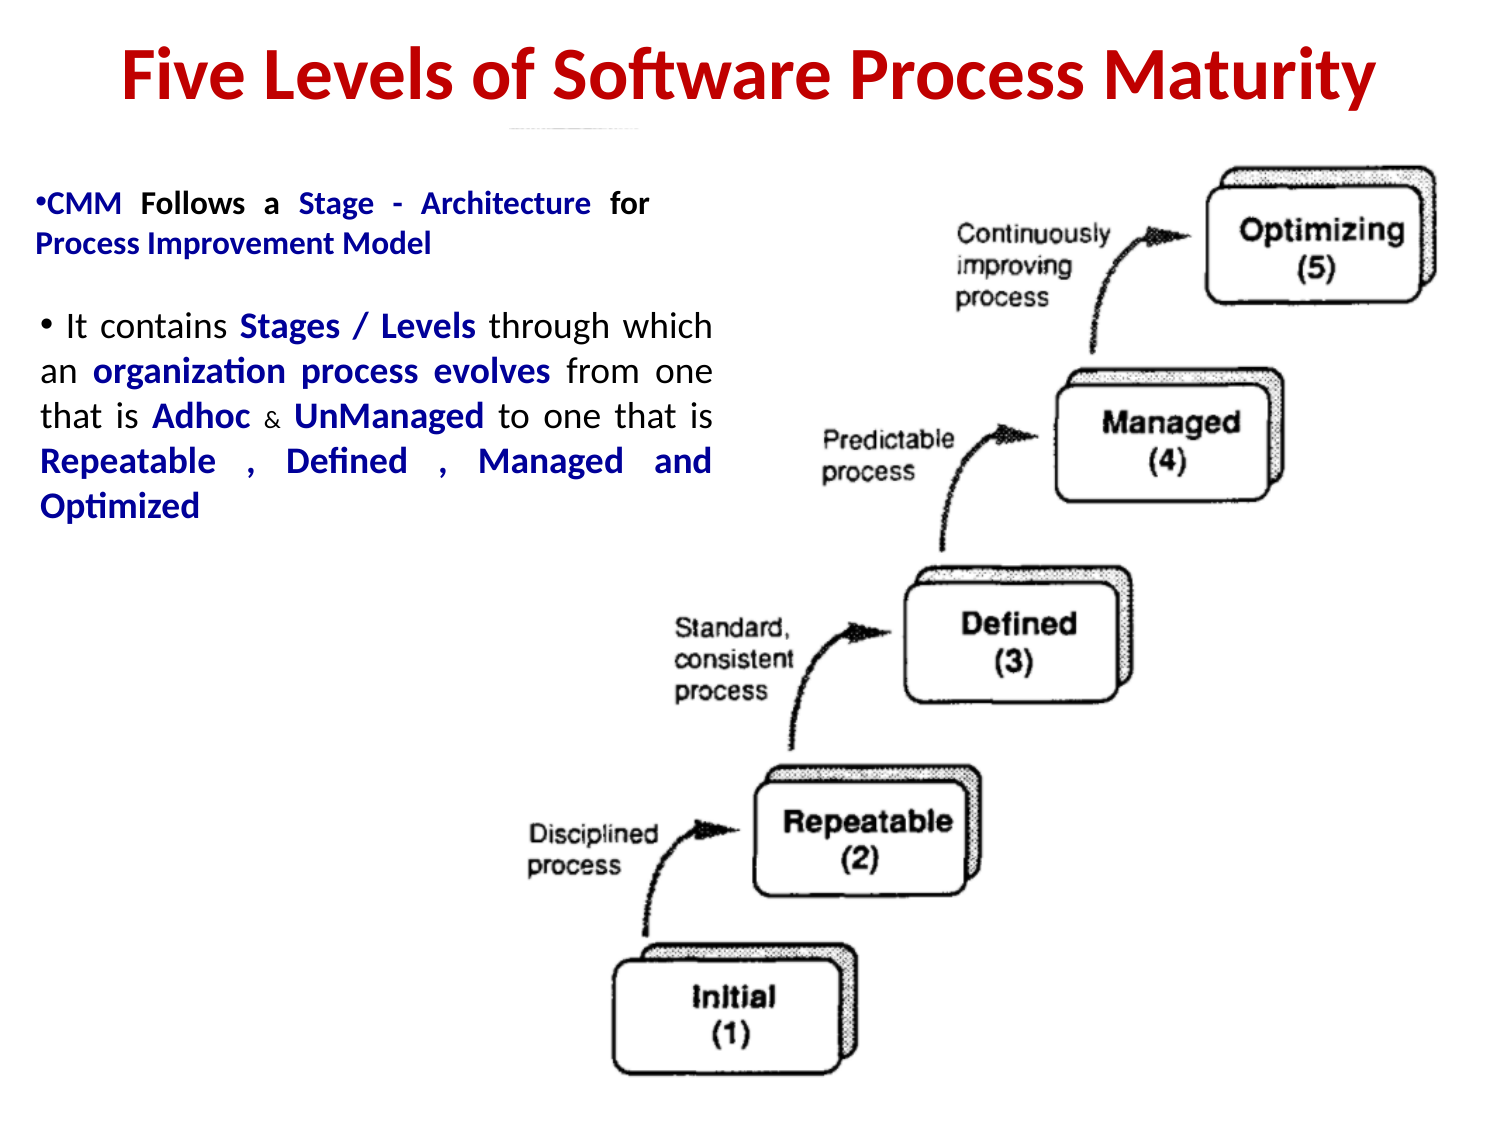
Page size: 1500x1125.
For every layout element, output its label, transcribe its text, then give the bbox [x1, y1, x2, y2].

text_box CMM Follows a Stage - Architecture for Process Improvement Model [20, 173, 504, 269]
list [509, 128, 1448, 1115]
text_box It contains Stages / Levels through which an organization process evolves from one that is Adhoc & UnManaged to one that is Repeatable , Defined , Managed and Optimized [25, 293, 504, 534]
title Five Levels of Software Process Maturity [23, 15, 1477, 124]
